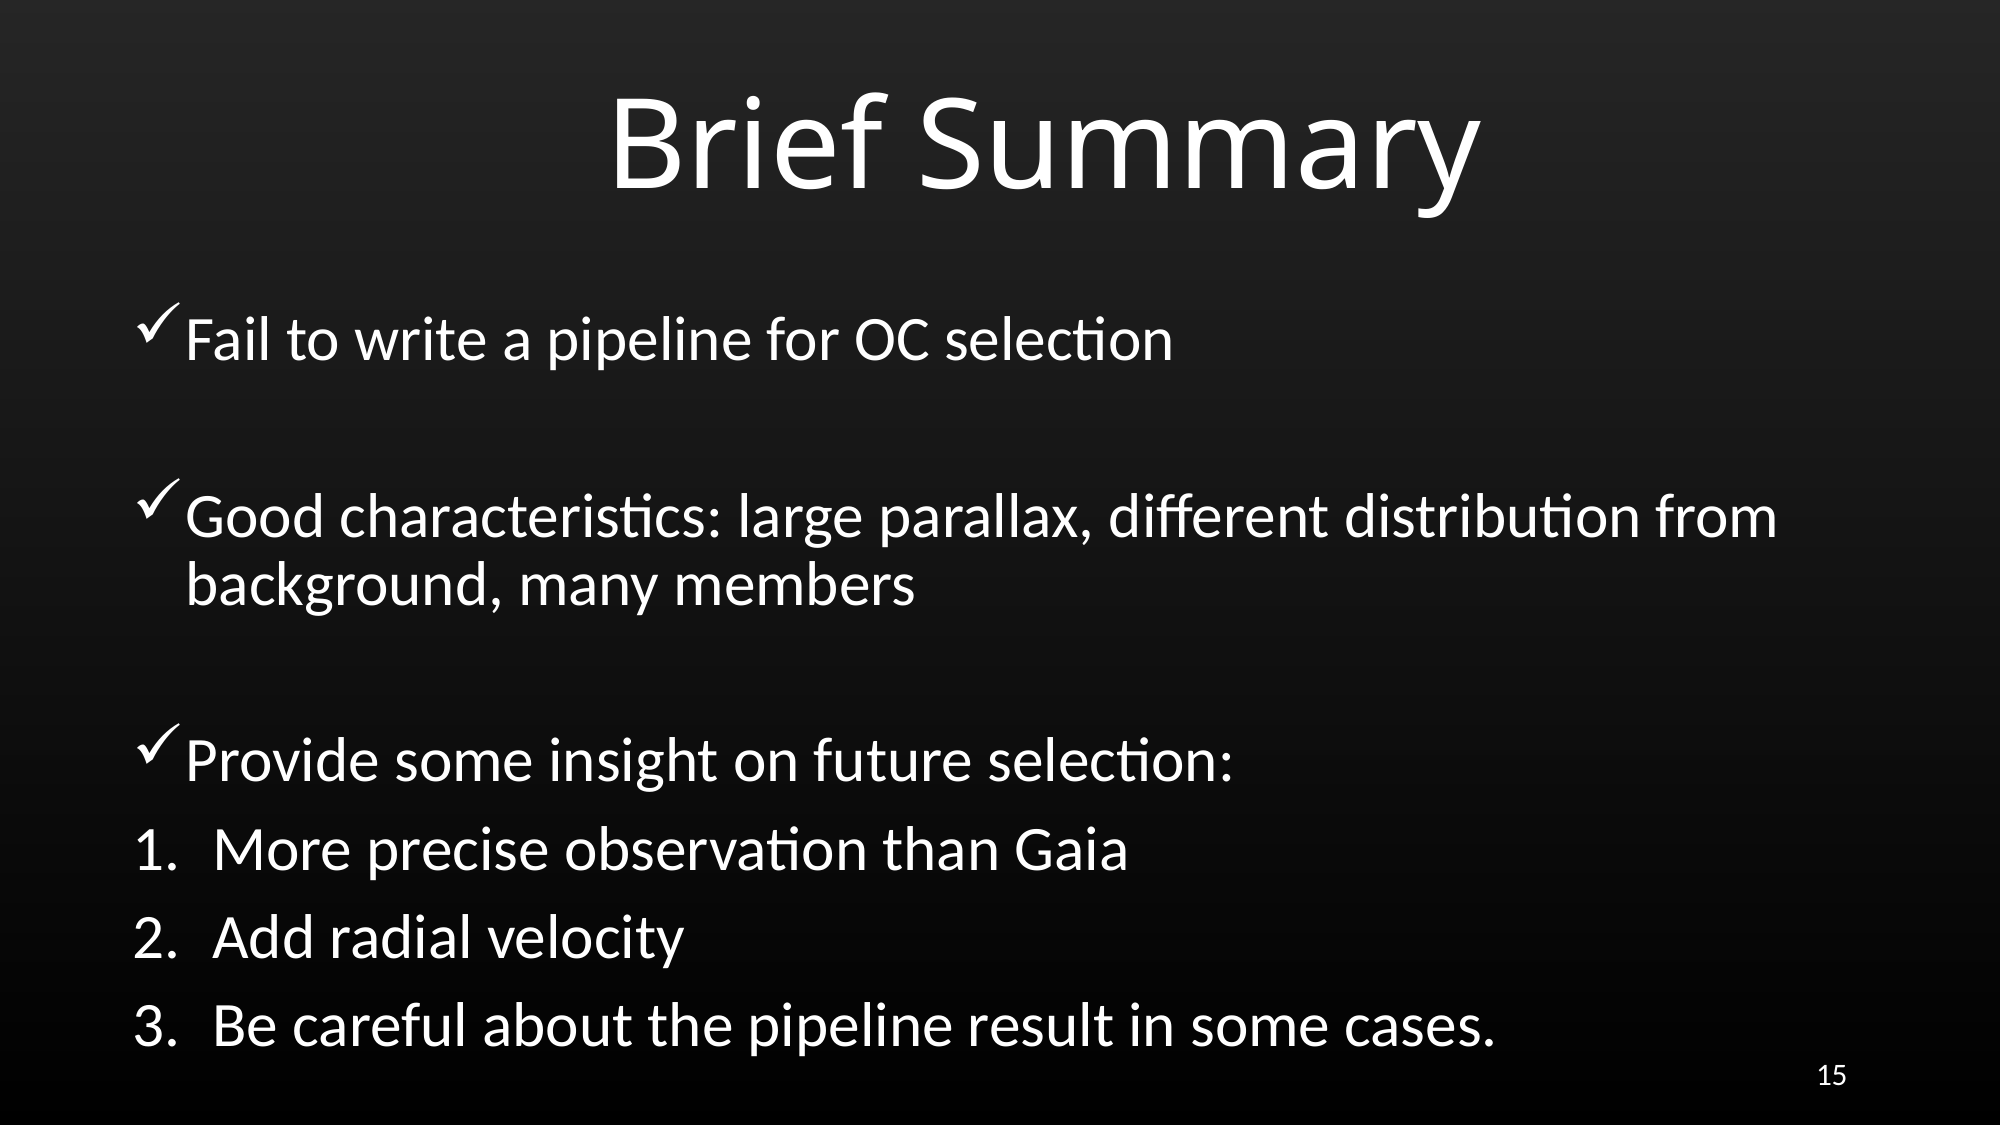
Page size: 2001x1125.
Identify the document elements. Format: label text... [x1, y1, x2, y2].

title Brief Summary [590, 28, 2000, 224]
list Fail to write a pipeline for OC selection Good characteristics: large parallax, different distribution from background, many members Provide some insight on future selection: More precise observation than Gaia Add radial velocity Be careful about the pipeline result in some cases. [117, 298, 1961, 1073]
slide_number 15 [1412, 1042, 1863, 1103]
